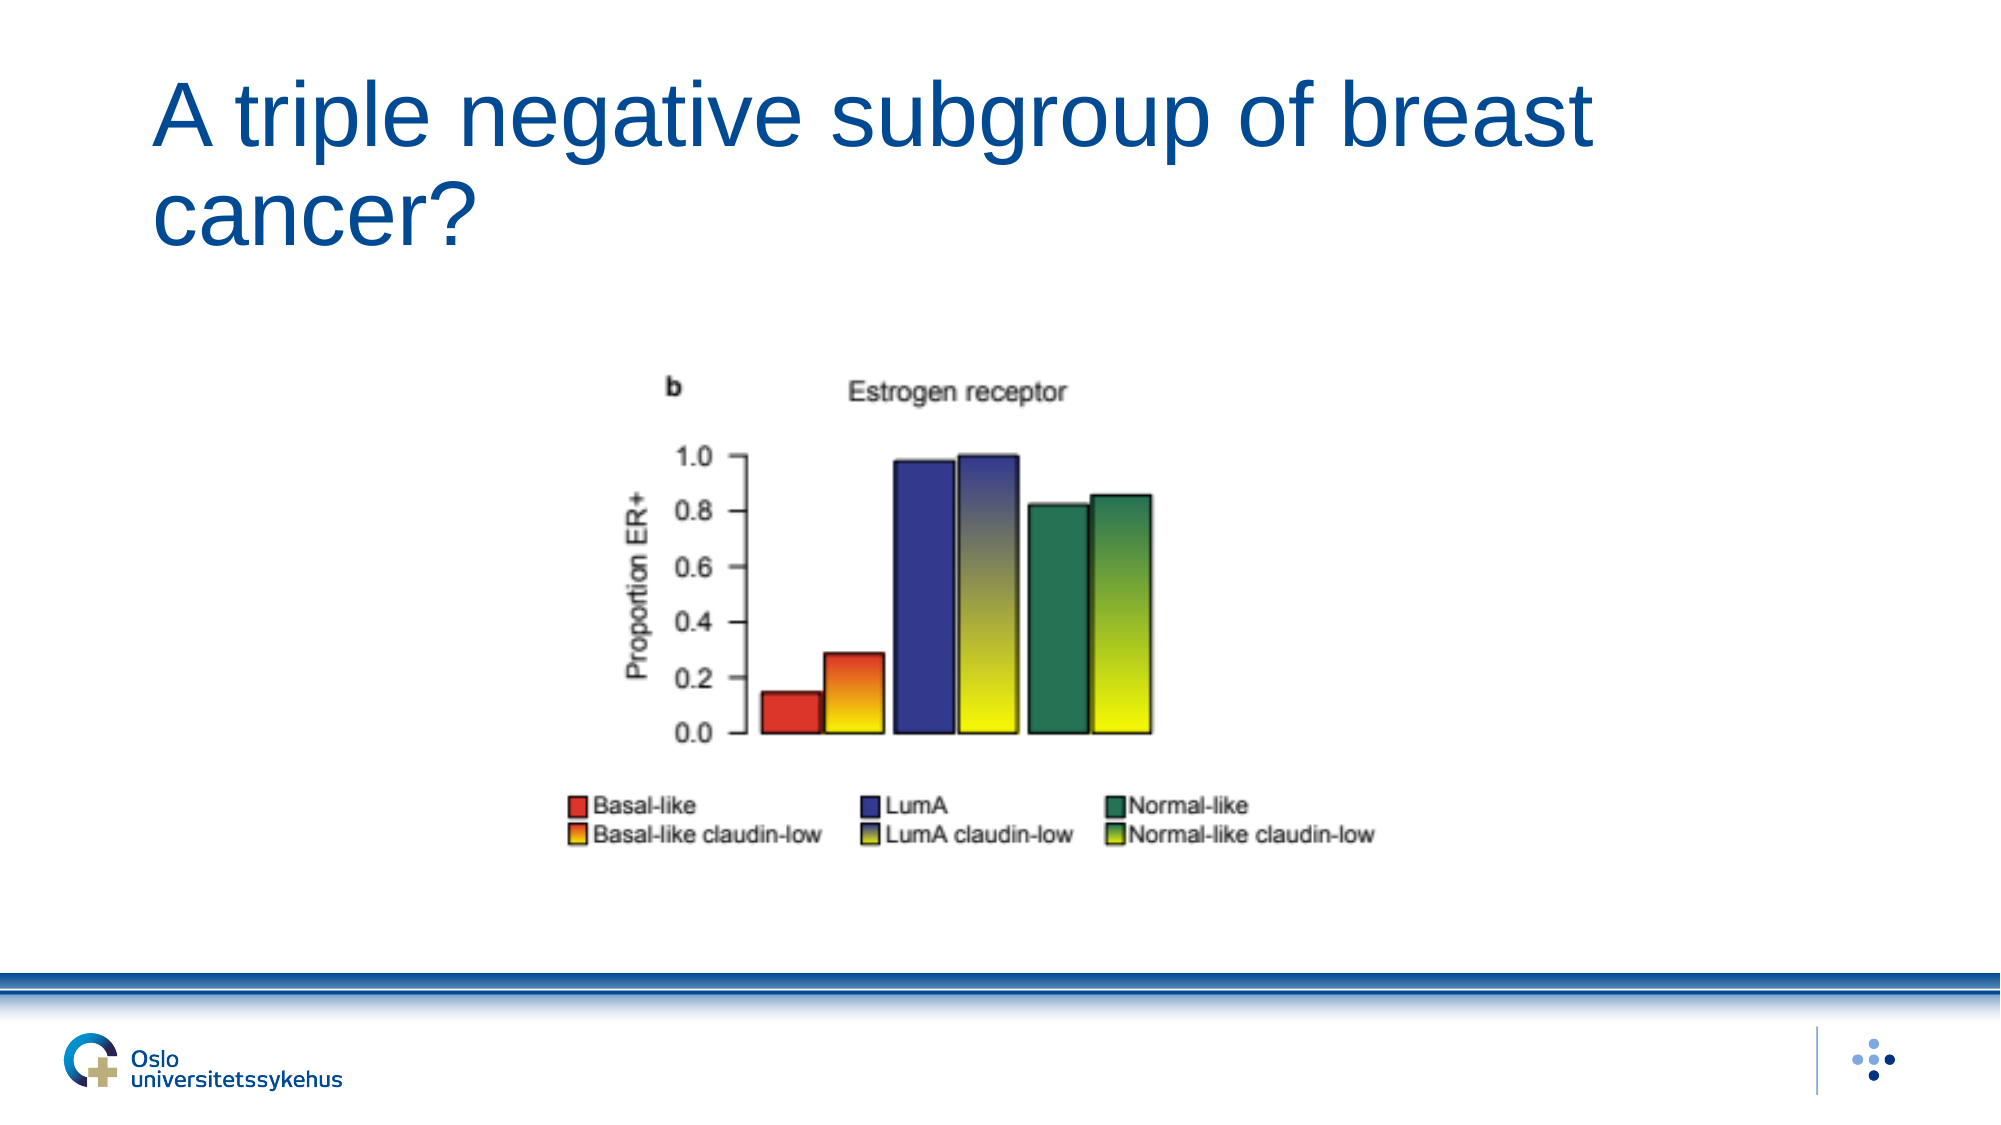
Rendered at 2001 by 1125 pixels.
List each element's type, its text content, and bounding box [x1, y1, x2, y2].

title A triple negative subgroup of breast cancer? [137, 59, 1863, 278]
picture [0, 0, 2001, 1125]
